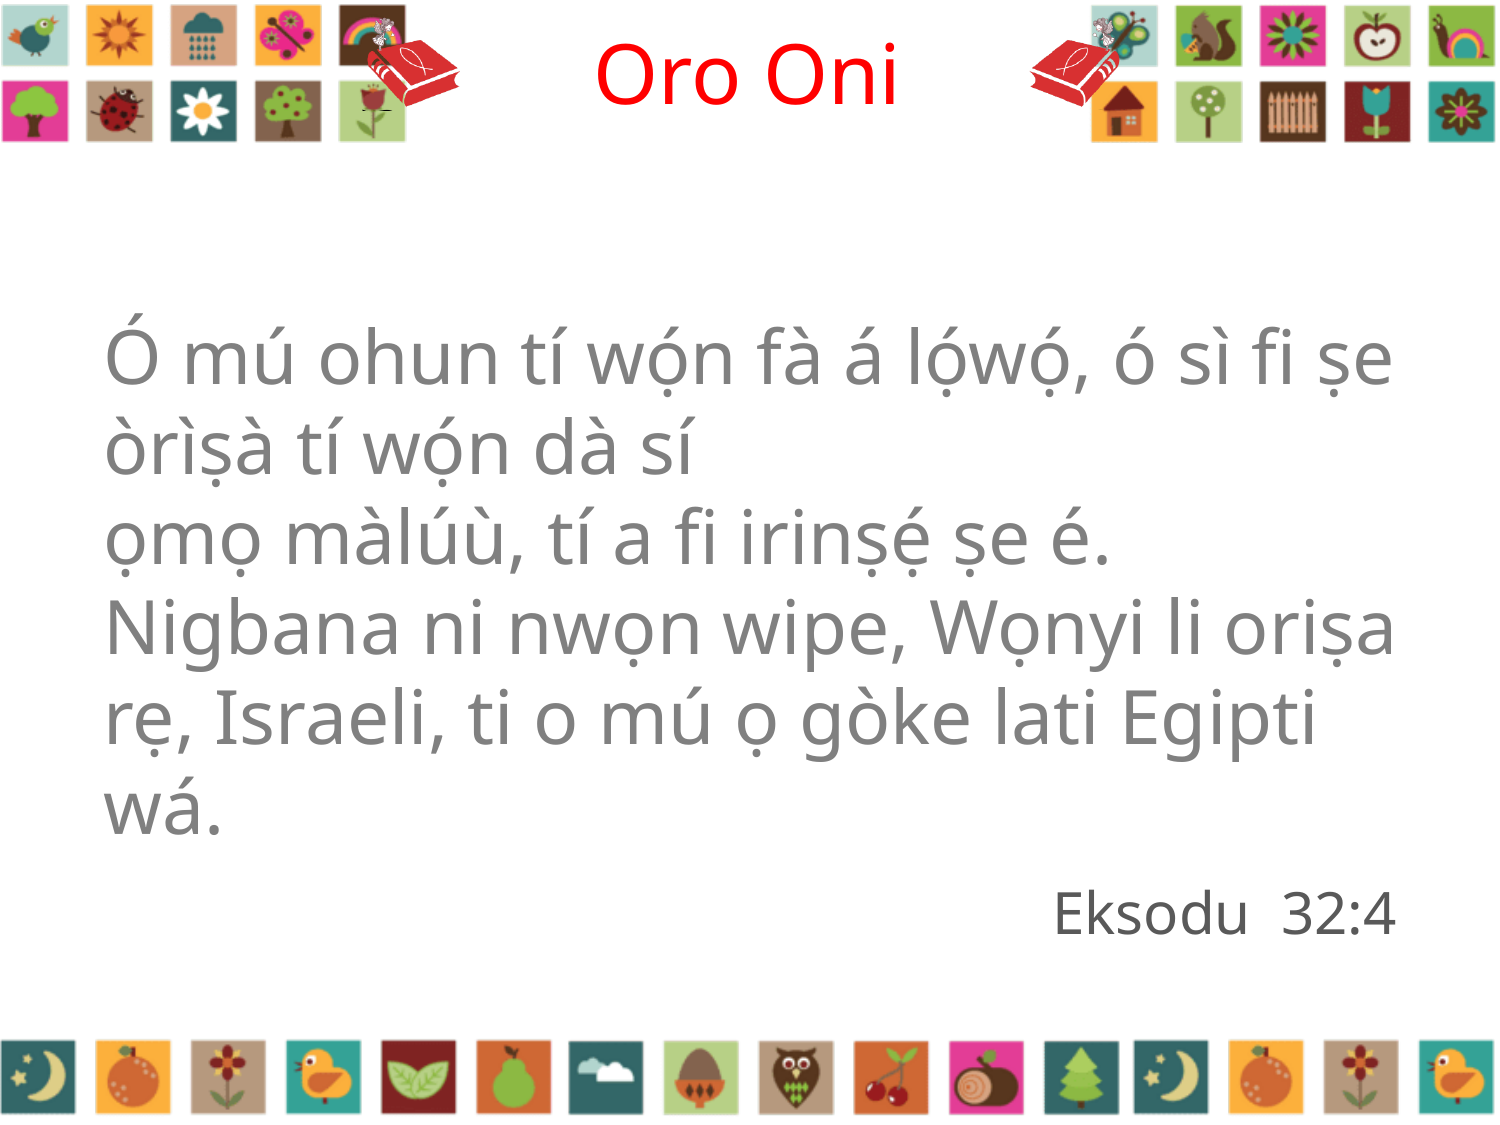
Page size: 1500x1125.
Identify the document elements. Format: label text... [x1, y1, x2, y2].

text_box Eksodu 32:4 [779, 868, 1412, 954]
picture [998, 3, 1500, 150]
picture [0, 3, 492, 150]
text_box Oro Oni [425, 13, 1078, 129]
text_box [0, 1028, 1500, 1118]
text_box Ó mú ohun tí wọ́n fà á lọ́wọ́, ó sì fi ṣe òrìṣà tí wọ́n dà sí ọmọ màlúù, tí a fi irinṣẹ́ ṣe é. Nigbana ni nwọn wipe, Wọnyi li oriṣa rẹ, Israeli, ti o mú ọ gòke lati Egipti wá. [88, 302, 1436, 948]
